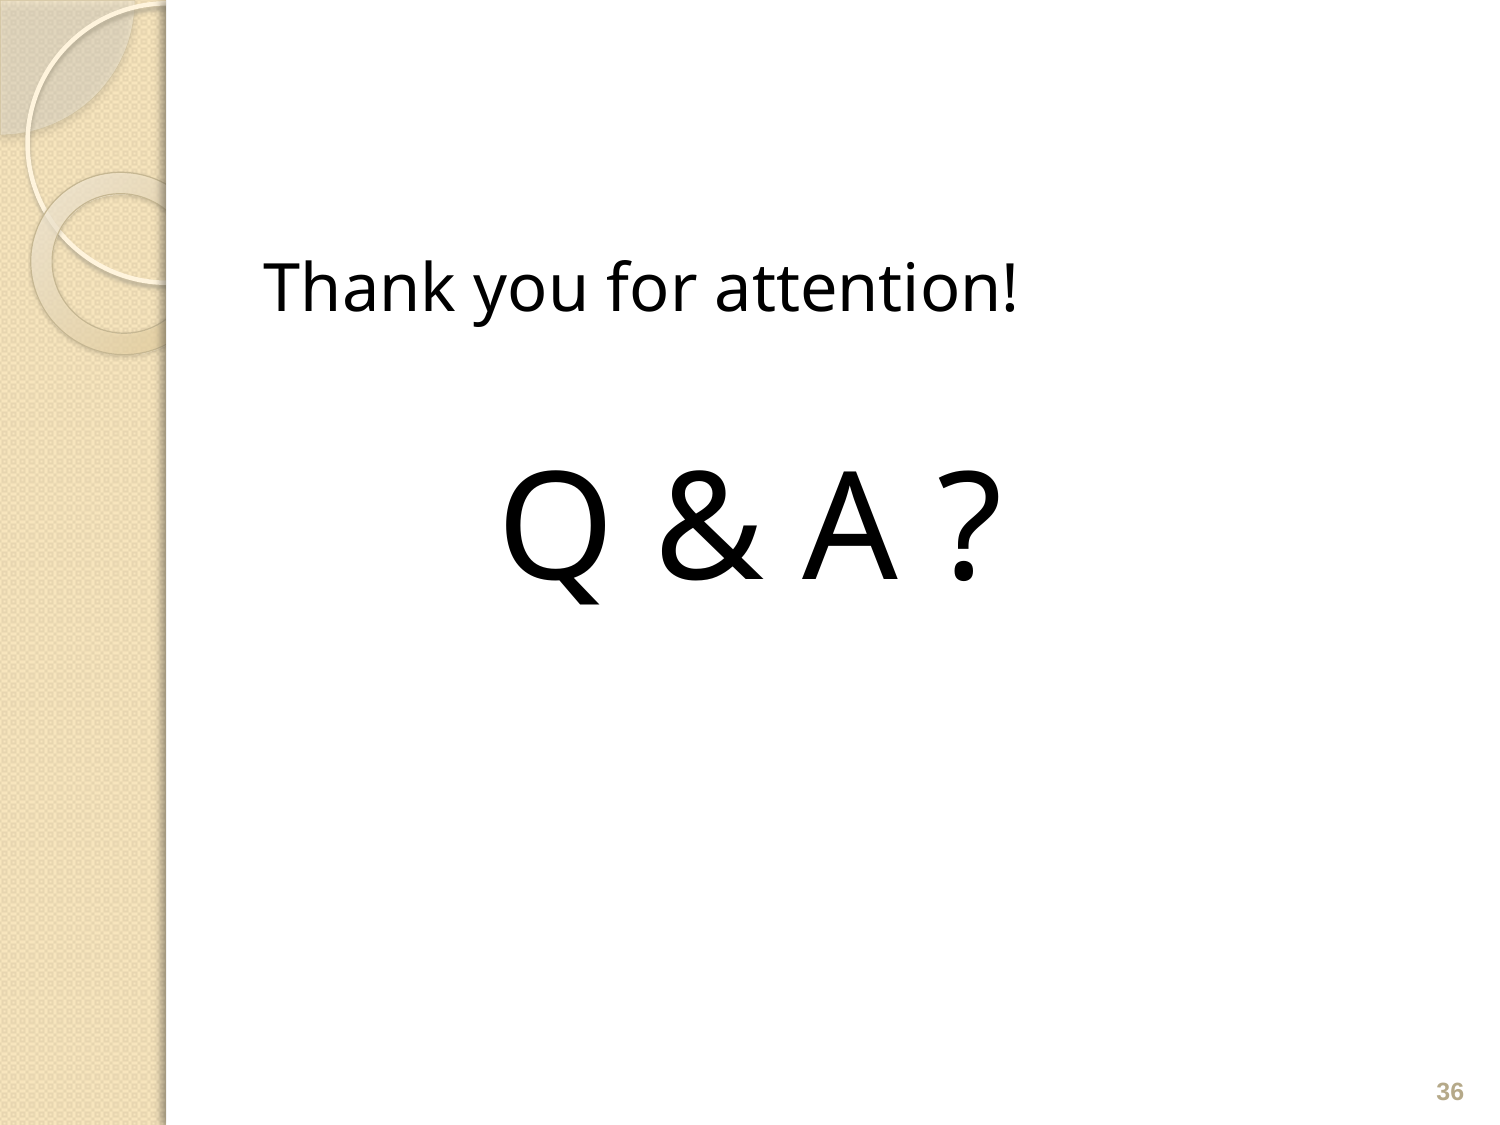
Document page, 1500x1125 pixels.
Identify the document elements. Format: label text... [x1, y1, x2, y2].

slide_number 36 [1413, 1034, 1488, 1113]
list Thank you for attention! Q & A ? [235, 237, 1466, 1026]
